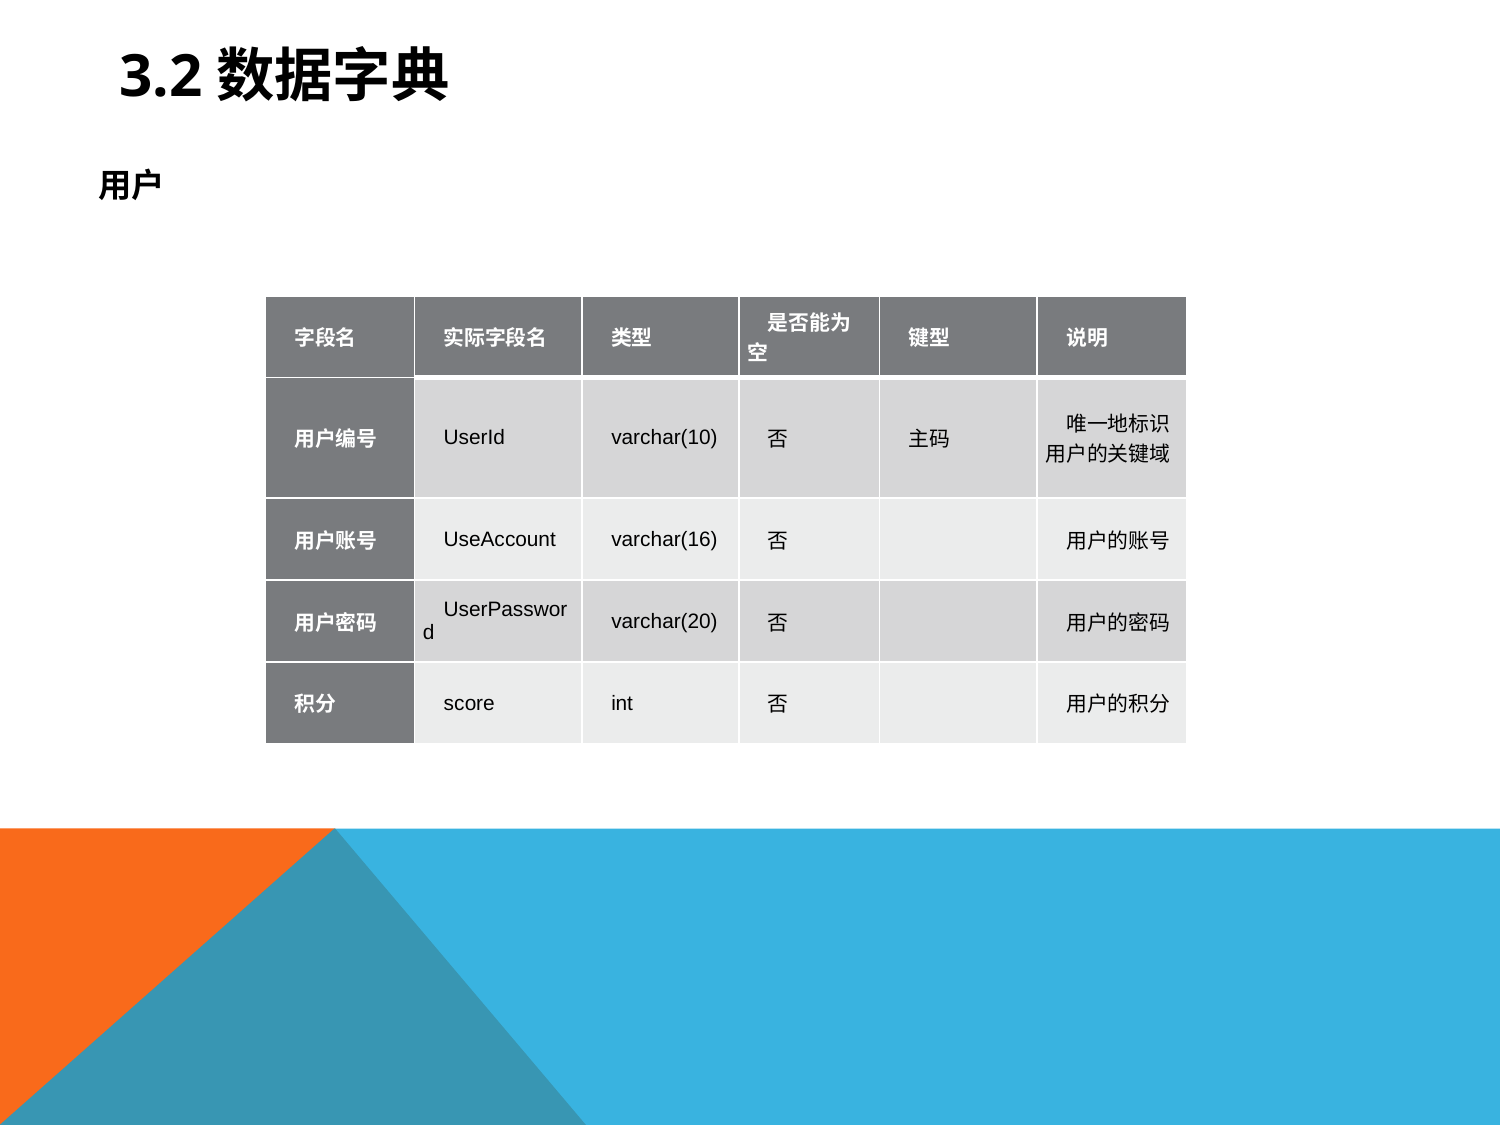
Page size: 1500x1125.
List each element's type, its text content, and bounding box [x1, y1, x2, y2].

table_cell 用户密码 [266, 581, 414, 661]
table_cell UseAccount [415, 499, 581, 579]
table_header 说明 [1038, 297, 1186, 375]
table_header 是否能为空 [740, 297, 879, 375]
table_cell varchar(20) [583, 581, 738, 661]
table_cell 否 [740, 663, 879, 743]
table_cell score [415, 663, 581, 743]
table_header 字段名 [266, 297, 414, 377]
table_cell 否 [740, 499, 879, 579]
table_cell 唯一地标识用户的关键域 [1038, 380, 1186, 497]
table_cell 用户账号 [266, 499, 414, 579]
table_cell 否 [740, 380, 879, 497]
table_cell [880, 663, 1036, 743]
table_cell 积分 [266, 663, 414, 743]
table_cell 主码 [880, 380, 1036, 497]
table_cell UserId [415, 380, 581, 497]
table_cell 用户的账号 [1038, 499, 1186, 579]
table_cell varchar(16) [583, 499, 738, 579]
table_cell 用户编号 [266, 378, 414, 497]
table_cell UserPassword [415, 581, 581, 661]
table_cell [880, 499, 1036, 579]
table_header 类型 [583, 297, 738, 375]
table_cell 用户的密码 [1038, 581, 1186, 661]
table_cell 用户的积分 [1038, 663, 1186, 743]
list 用户 [90, 156, 1362, 1125]
table_cell 否 [740, 581, 879, 661]
table_cell int [583, 663, 738, 743]
text_box 3.2数据字典 [112, 30, 939, 116]
table_cell [880, 581, 1036, 661]
table_header 键型 [880, 297, 1036, 375]
table_cell varchar(10) [583, 380, 738, 497]
table_header 实际字段名 [415, 297, 581, 375]
